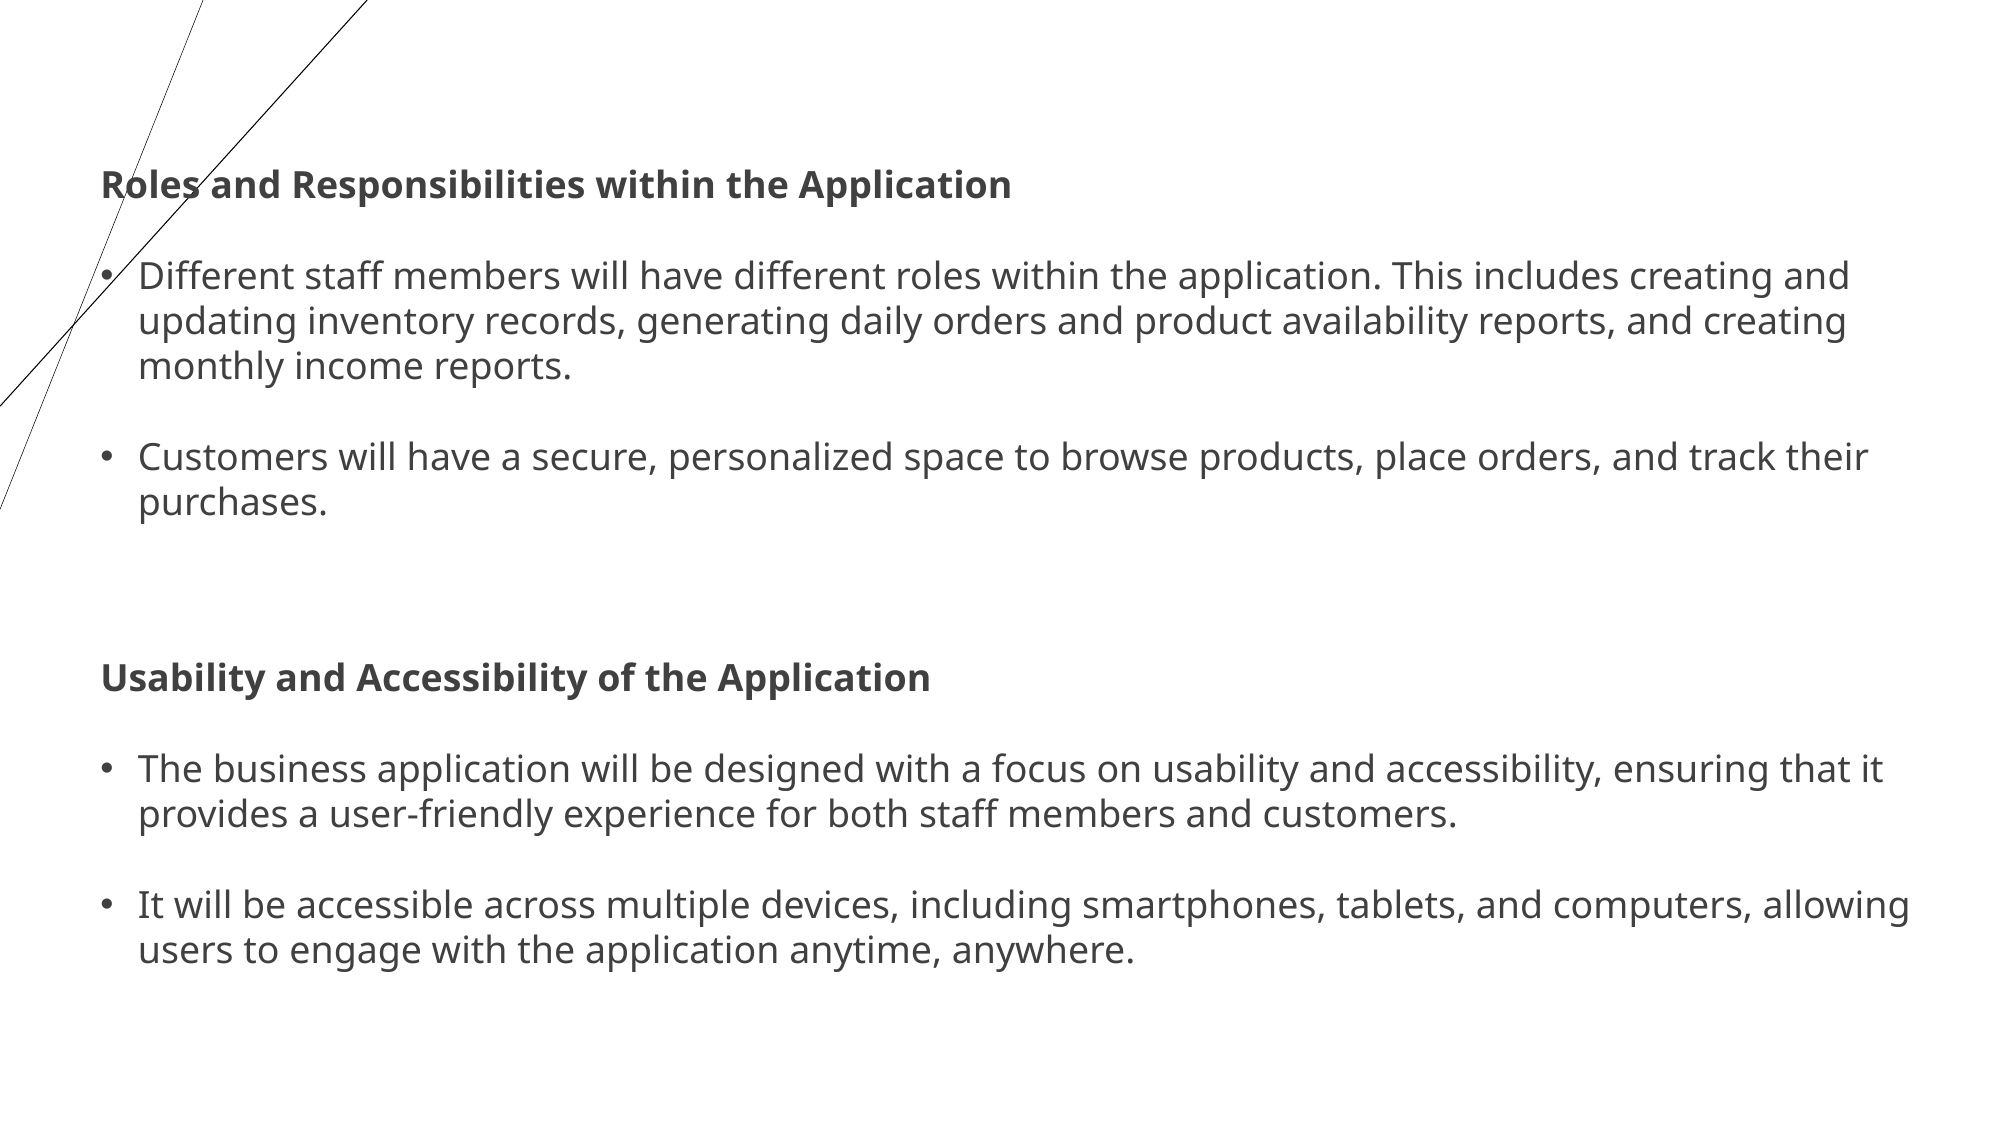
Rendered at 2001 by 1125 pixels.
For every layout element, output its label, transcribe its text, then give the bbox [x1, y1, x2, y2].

text_box Roles and Responsibilities within the Application Different staff members will have different roles within the application. This includes creating and updating inventory records, generating daily orders and product availability reports, and creating monthly income reports. Customers will have a secure, personalized space to browse products, place orders, and track their purchases. Usability and Accessibility of the Application The business application will be designed with a focus on usability and accessibility, ensuring that it provides a user-friendly experience for both staff members and customers. It will be accessible across multiple devices, including smartphones, tablets, and computers, allowing users to engage with the application anytime, anywhere. [85, 153, 1979, 1056]
